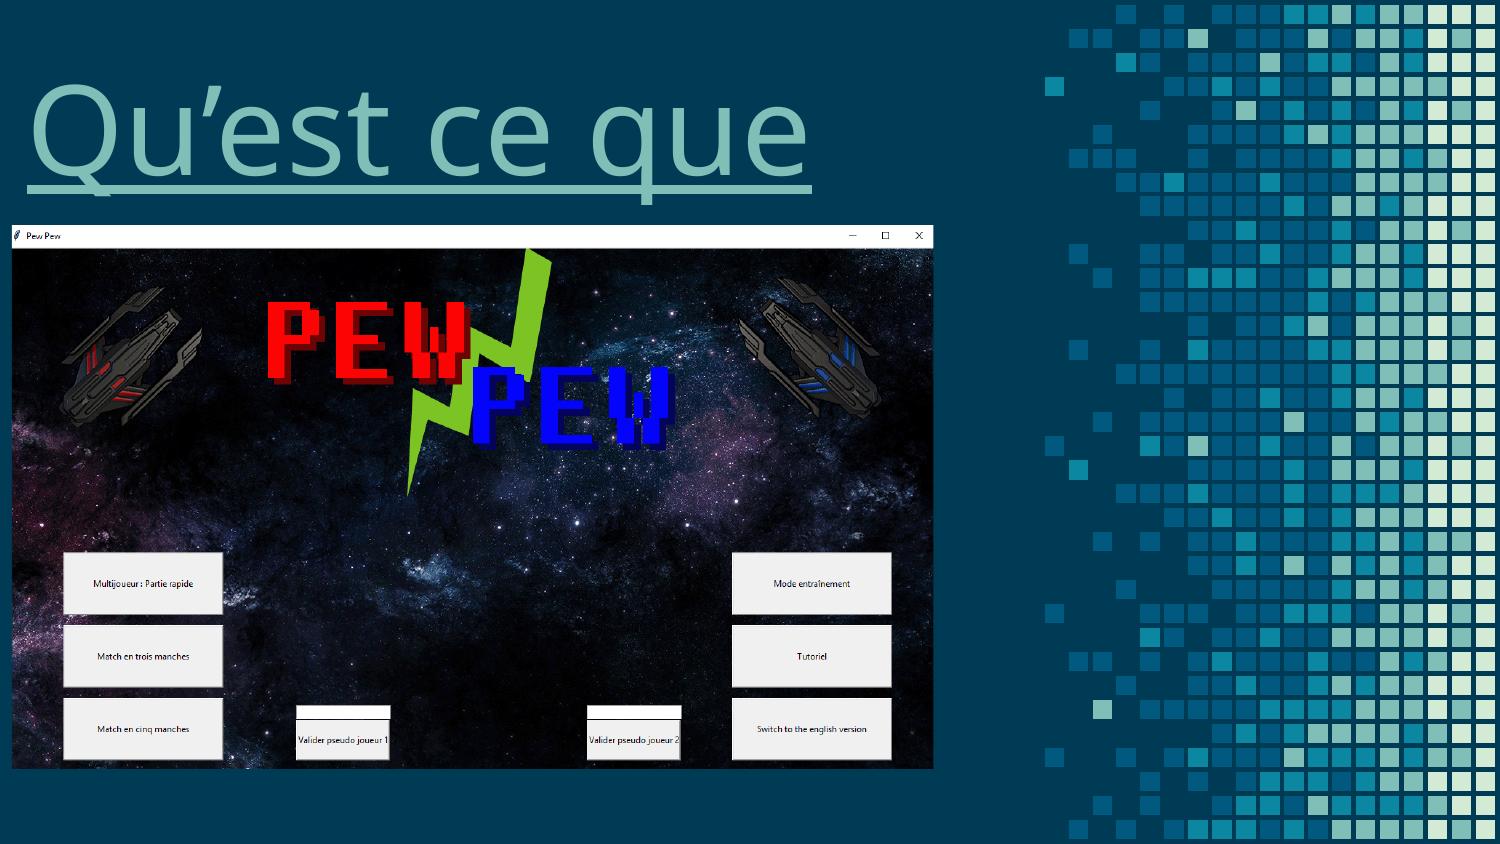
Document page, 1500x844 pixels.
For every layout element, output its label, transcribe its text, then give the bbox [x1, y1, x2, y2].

picture [12, 226, 933, 768]
title Qu’est ce que PewPew ? [11, 35, 1187, 226]
